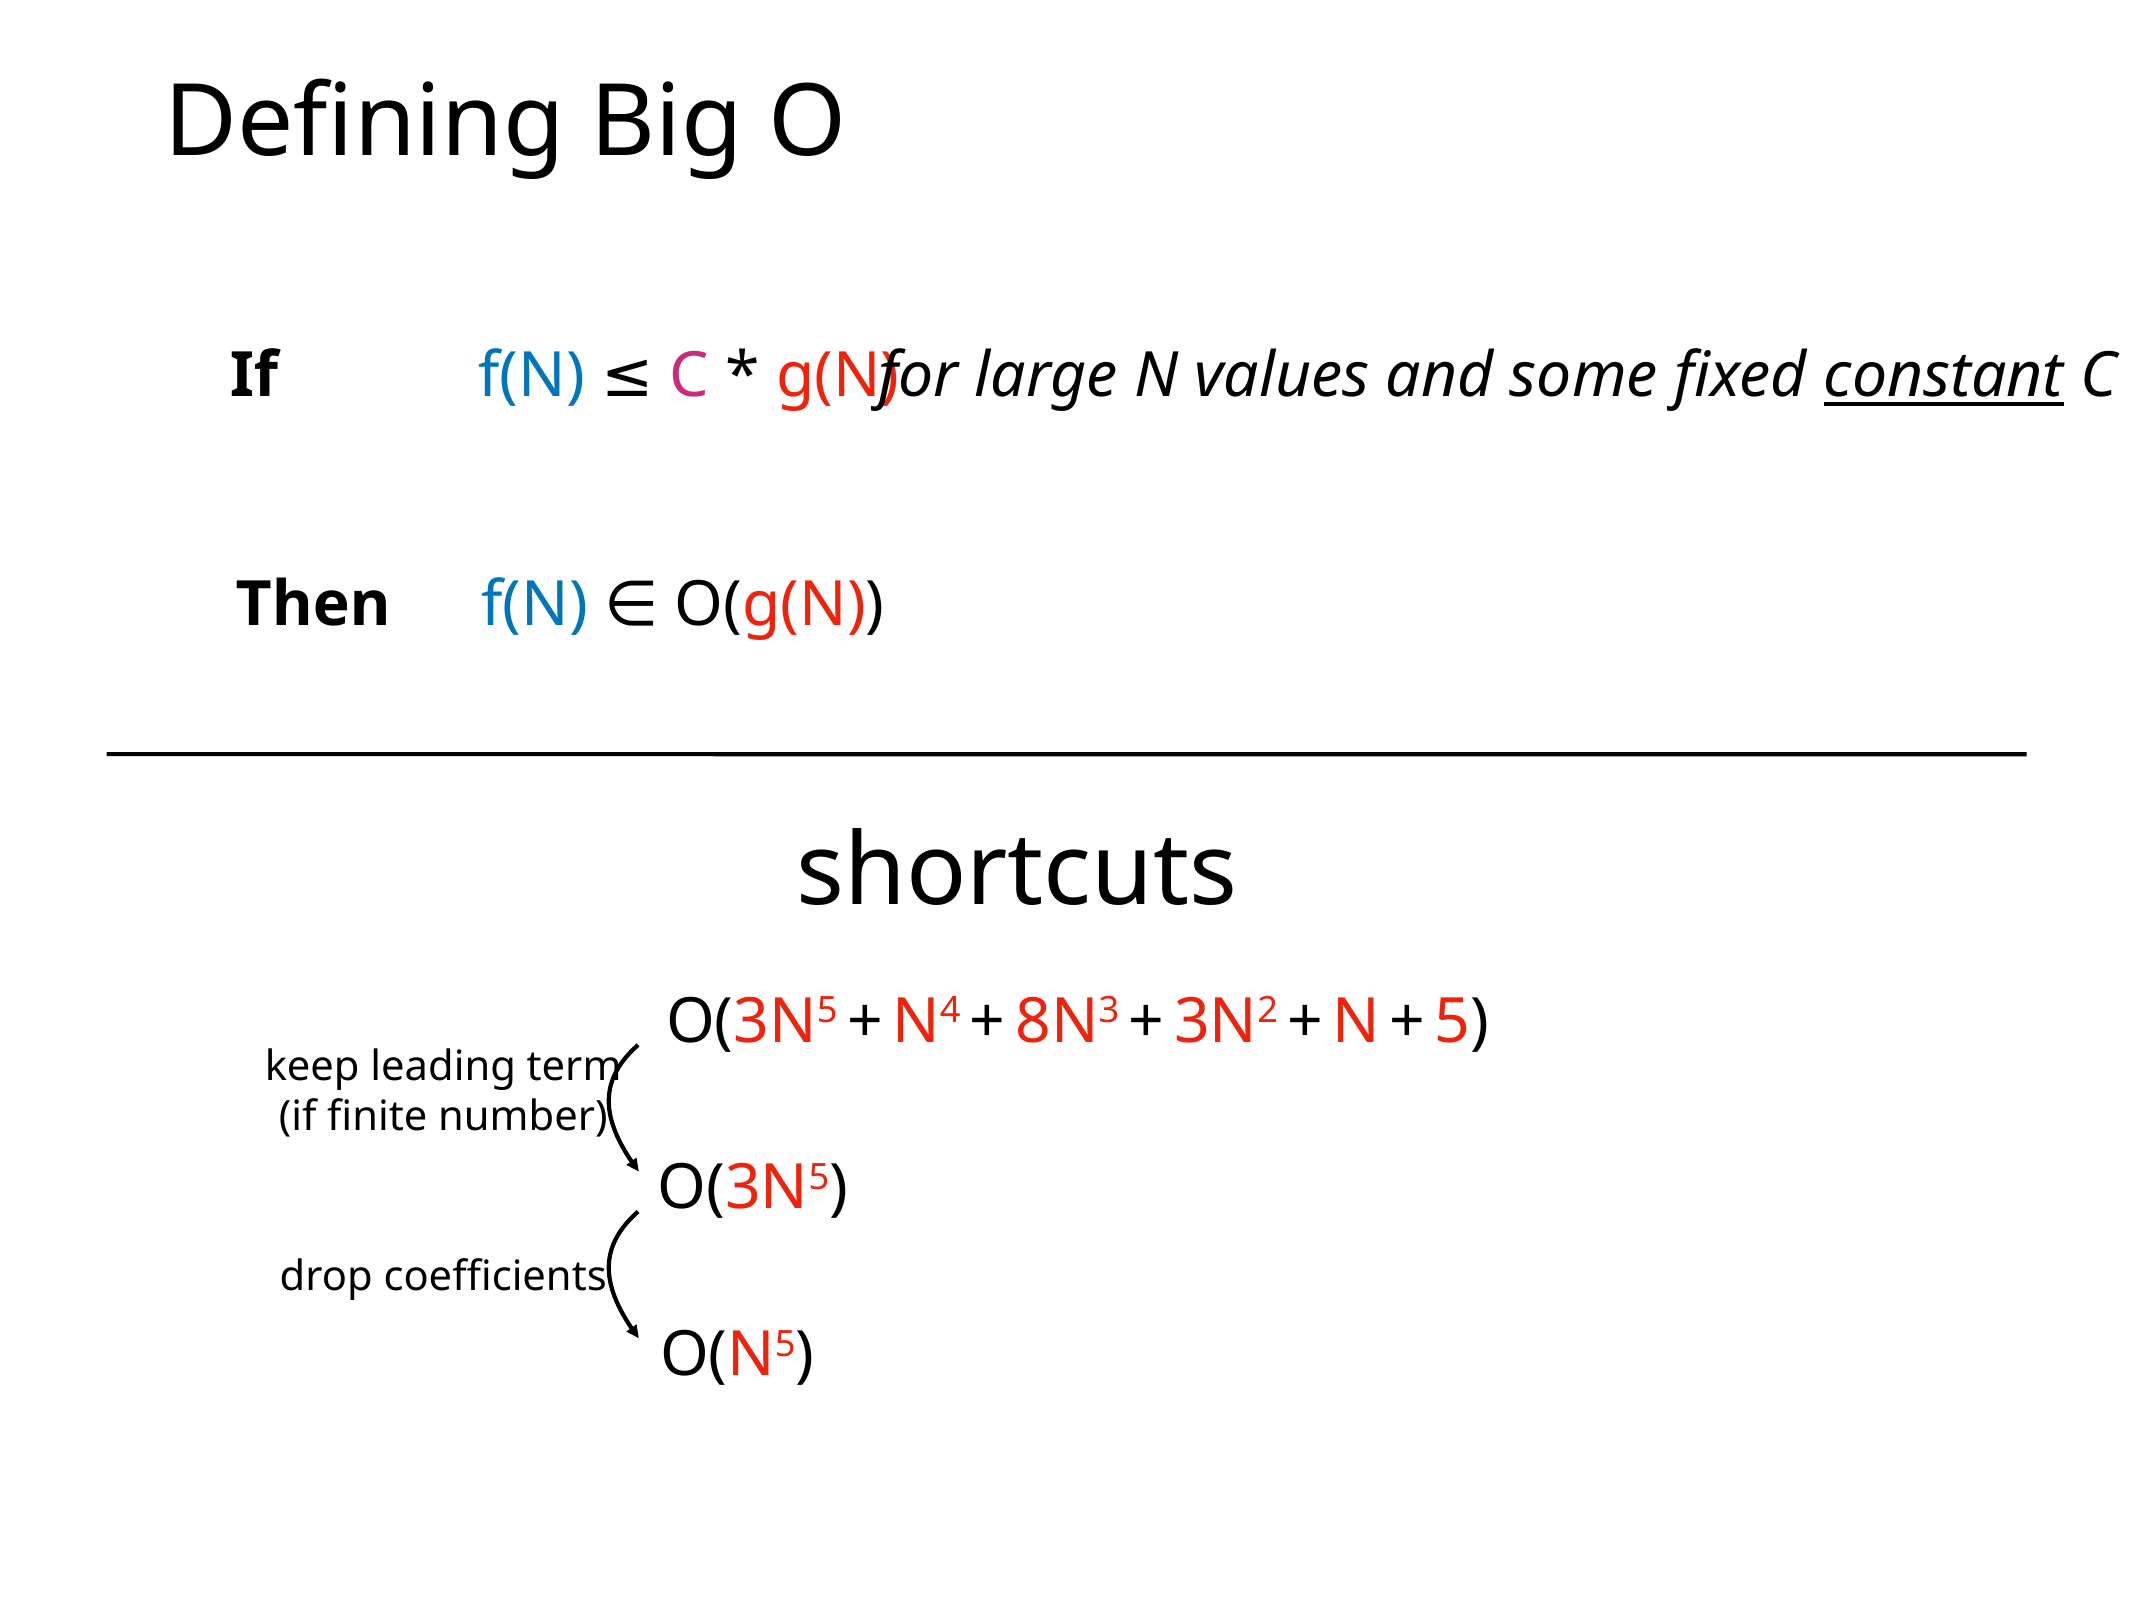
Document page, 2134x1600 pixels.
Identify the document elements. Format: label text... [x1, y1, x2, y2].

text_box Then [227, 555, 400, 647]
text_box O(3N5) [649, 1137, 857, 1230]
text_box O(3N5 + N4 + 8N3 + 3N2 + N + 5) [657, 971, 1499, 1063]
text_box [623, 1044, 639, 1172]
text_box shortcuts [788, 795, 1246, 933]
text_box f(N) ≤ C * g(N) [469, 325, 869, 418]
title Defining Big O [155, 41, 1909, 191]
text_box If [221, 325, 287, 418]
text_box O(N5) [651, 1304, 824, 1397]
text_box keep leading term (if finite number) [256, 1030, 631, 1148]
text_box [615, 1211, 639, 1339]
text_box drop coefficients [271, 1240, 616, 1308]
text_box for large N values and some fixed constant C [869, 325, 2126, 418]
text_box f(N) ∈ O(g(N)) [473, 555, 893, 647]
